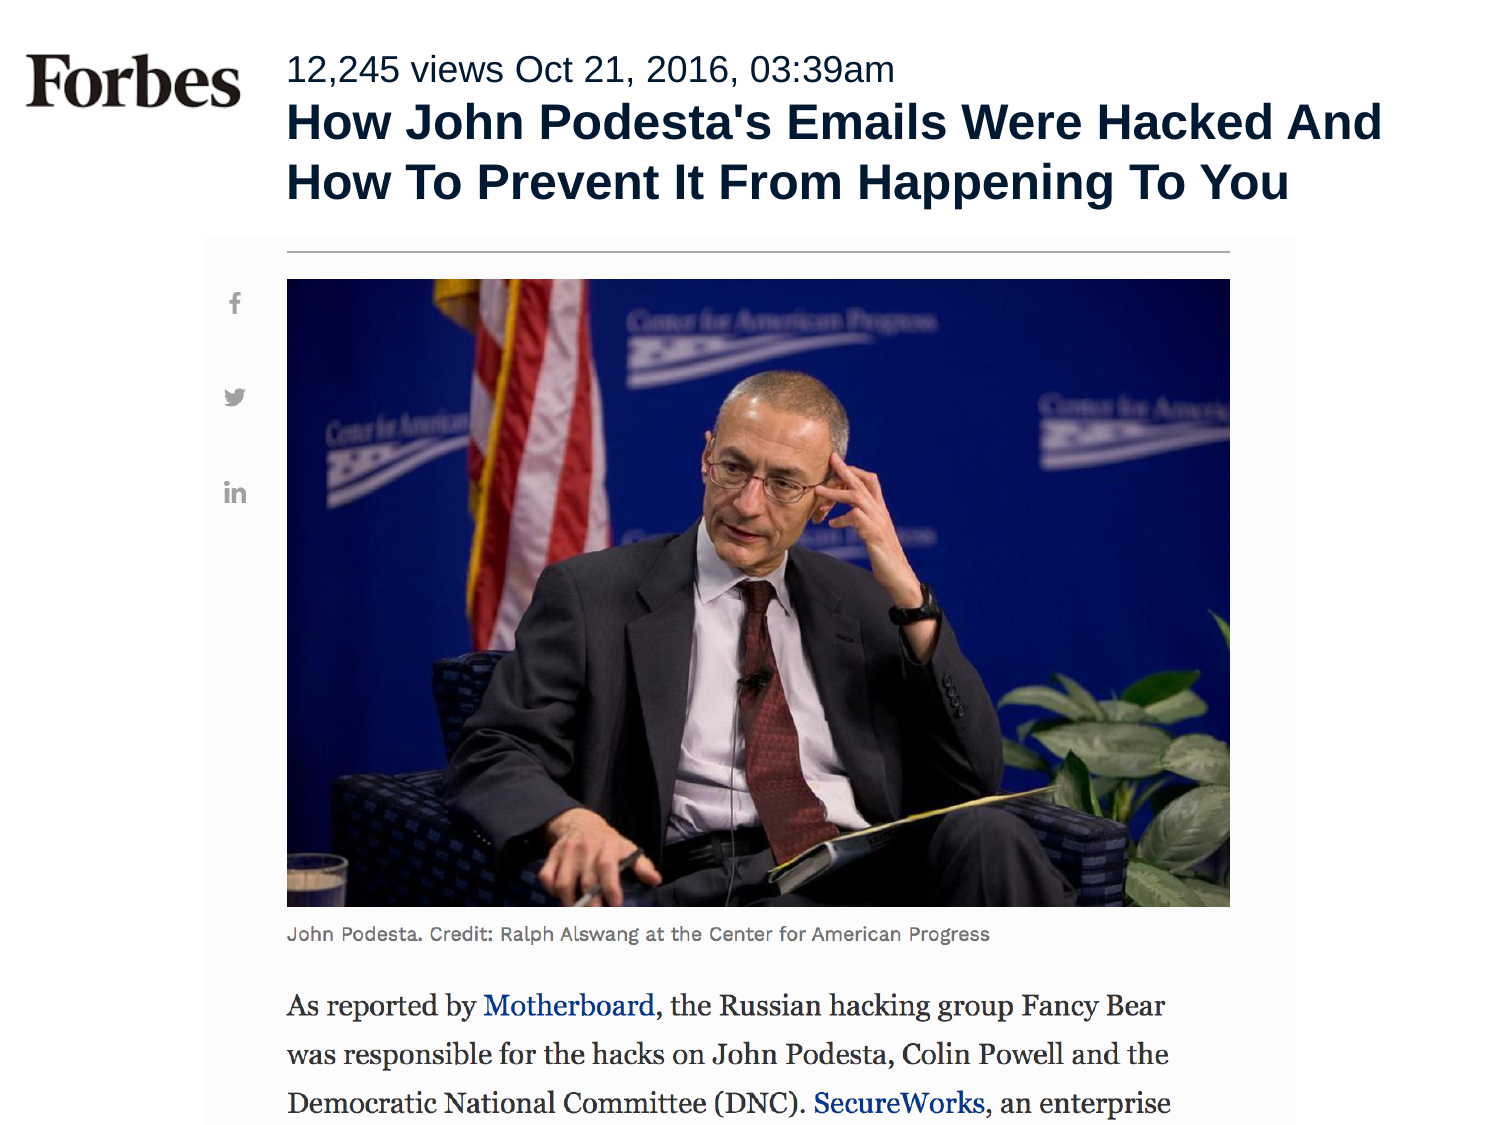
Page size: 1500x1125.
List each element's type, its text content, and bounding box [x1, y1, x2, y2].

picture [16, 34, 251, 129]
text_box 12,245 views Oct 21, 2016, 03:39am How John Podesta's Emails Were Hacked And How To Prevent It From Happening To You [271, 37, 1413, 218]
picture [204, 236, 1296, 1125]
